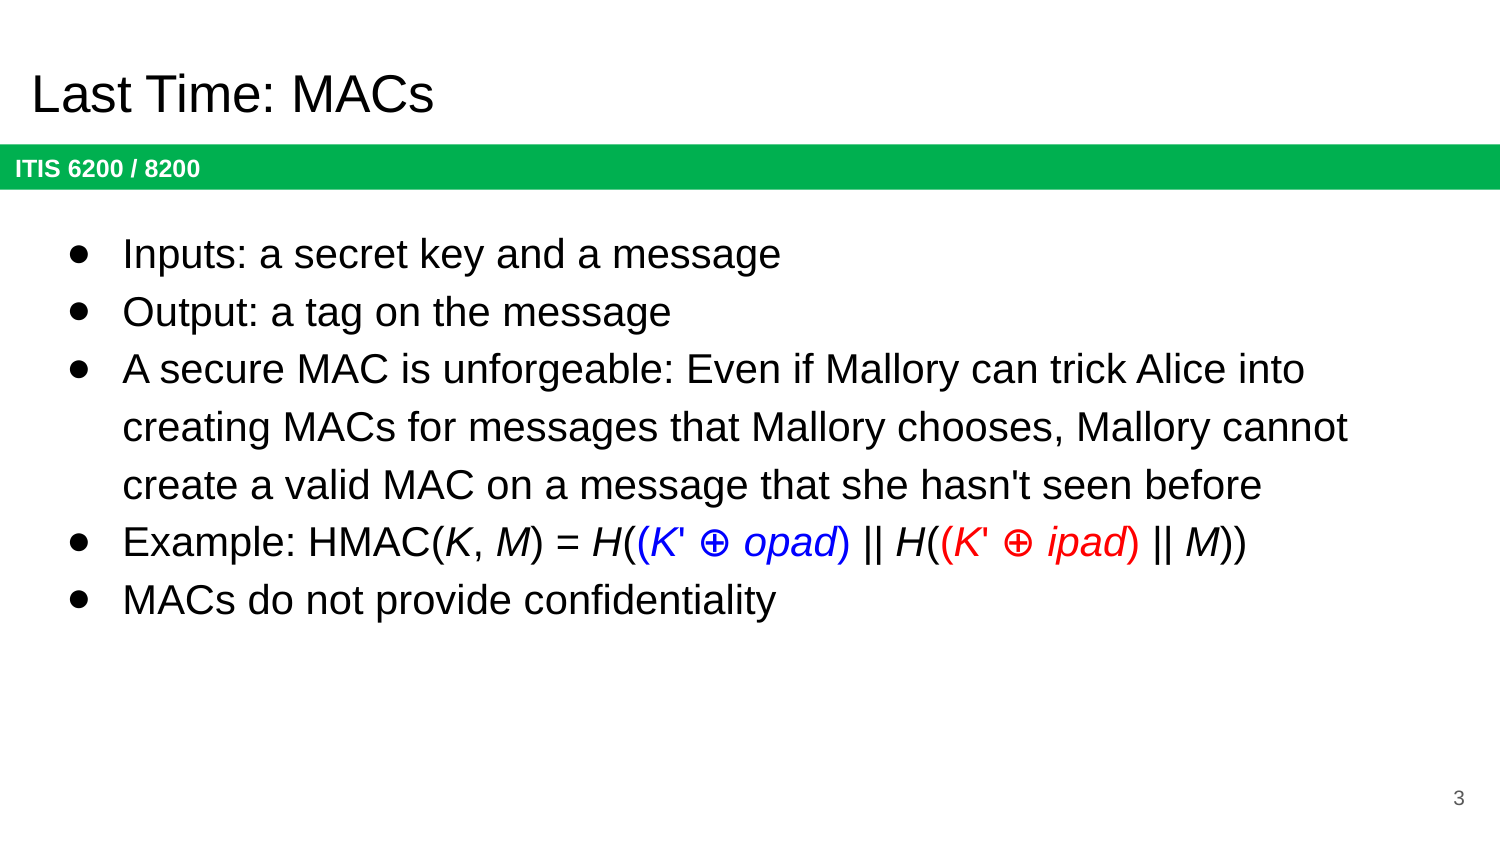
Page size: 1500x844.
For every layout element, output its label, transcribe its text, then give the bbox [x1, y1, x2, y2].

list Inputs: a secret key and a message Output: a tag on the message A secure MAC is unforgeable: Even if Mallory can trick Alice into creating MACs for messages that Mallory chooses, Mallory cannot create a valid MAC on a message that she hasn't seen before Example: HMAC(K, M) = H((K' ⊕ opad) || H((K' ⊕ ipad) || M)) MACs do not provide confidentiality [32, 204, 1431, 823]
title Last Time: MACs [16, 44, 1415, 139]
slide_number 3 [1389, 764, 1480, 830]
